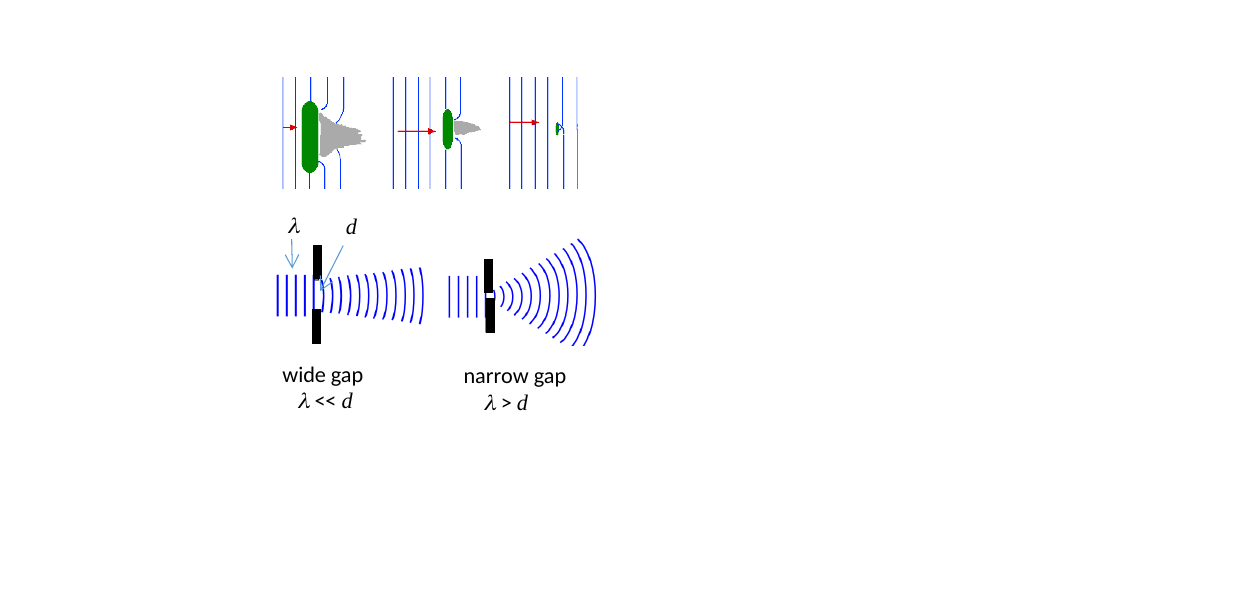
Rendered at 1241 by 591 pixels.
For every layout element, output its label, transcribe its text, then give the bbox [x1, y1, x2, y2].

text_box wide gap  << d [267, 352, 379, 421]
text_box narrow gap  > d [448, 354, 582, 423]
picture [269, 233, 598, 346]
picture [282, 77, 578, 189]
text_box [320, 245, 344, 292]
text_box  [272, 204, 315, 233]
text_box d [331, 205, 373, 233]
